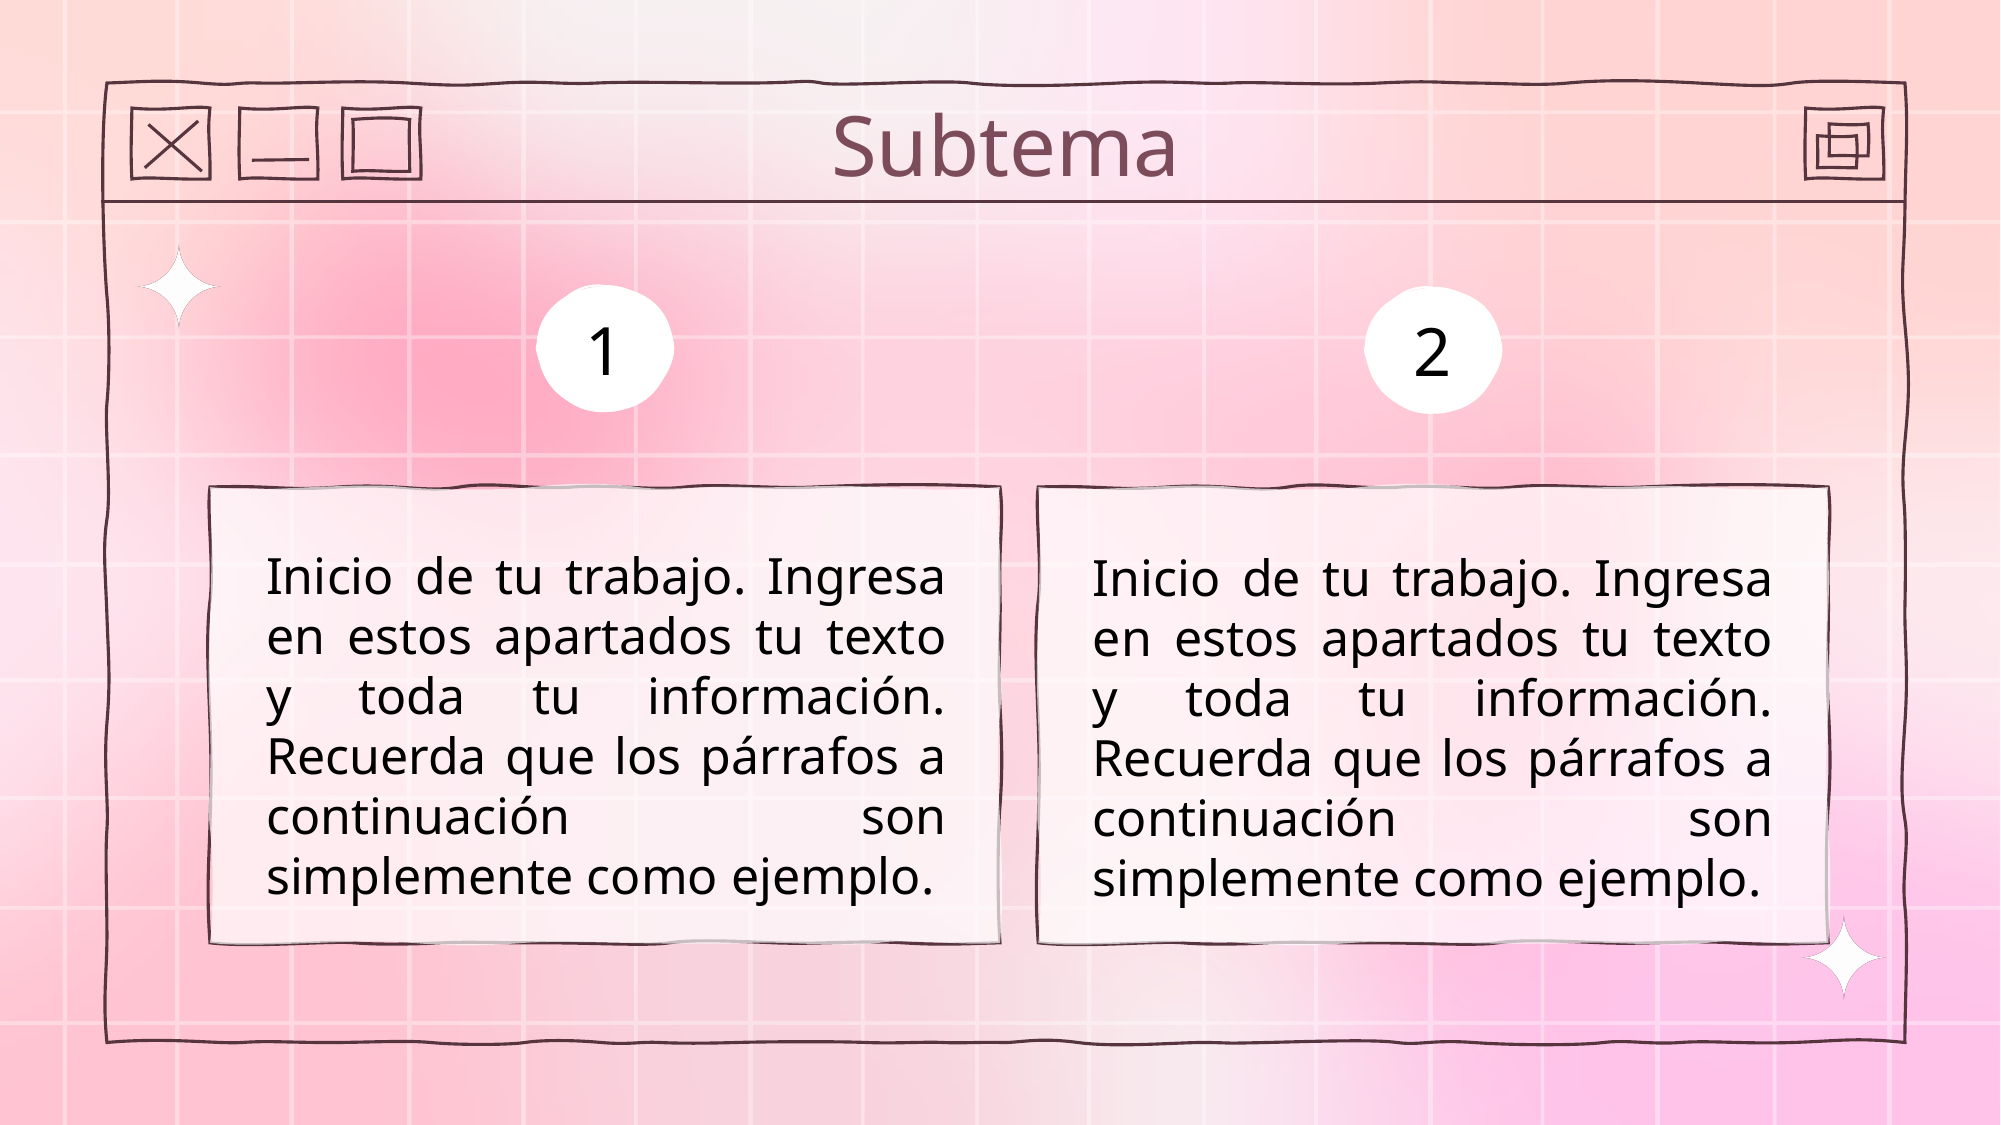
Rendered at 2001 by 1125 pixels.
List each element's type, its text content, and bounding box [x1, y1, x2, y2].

text_box 2 [1363, 286, 1503, 414]
text_box Inicio de tu trabajo. Ingresa en estos apartados tu texto y toda tu información. Recuerda que los párrafos a continuación son simplemente como ejemplo. [1078, 538, 1789, 914]
text_box 1 [535, 284, 675, 413]
text_box [341, 106, 423, 181]
text_box [351, 116, 411, 173]
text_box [148, 124, 202, 172]
text_box [1816, 134, 1859, 169]
text_box [206, 483, 1003, 946]
text_box Subtema [450, 85, 1562, 200]
text_box Inicio de tu trabajo. Ingresa en estos apartados tu texto y toda tu información. Recuerda que los párrafos a continuación son simplemente como ejemplo. [251, 537, 962, 913]
text_box [1034, 483, 1832, 946]
text_box [101, 79, 1910, 1046]
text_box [144, 120, 199, 168]
text_box [1828, 122, 1870, 157]
text_box [1803, 106, 1885, 181]
text_box [238, 106, 319, 181]
text_box [130, 106, 212, 181]
picture [0, 0, 2001, 1125]
